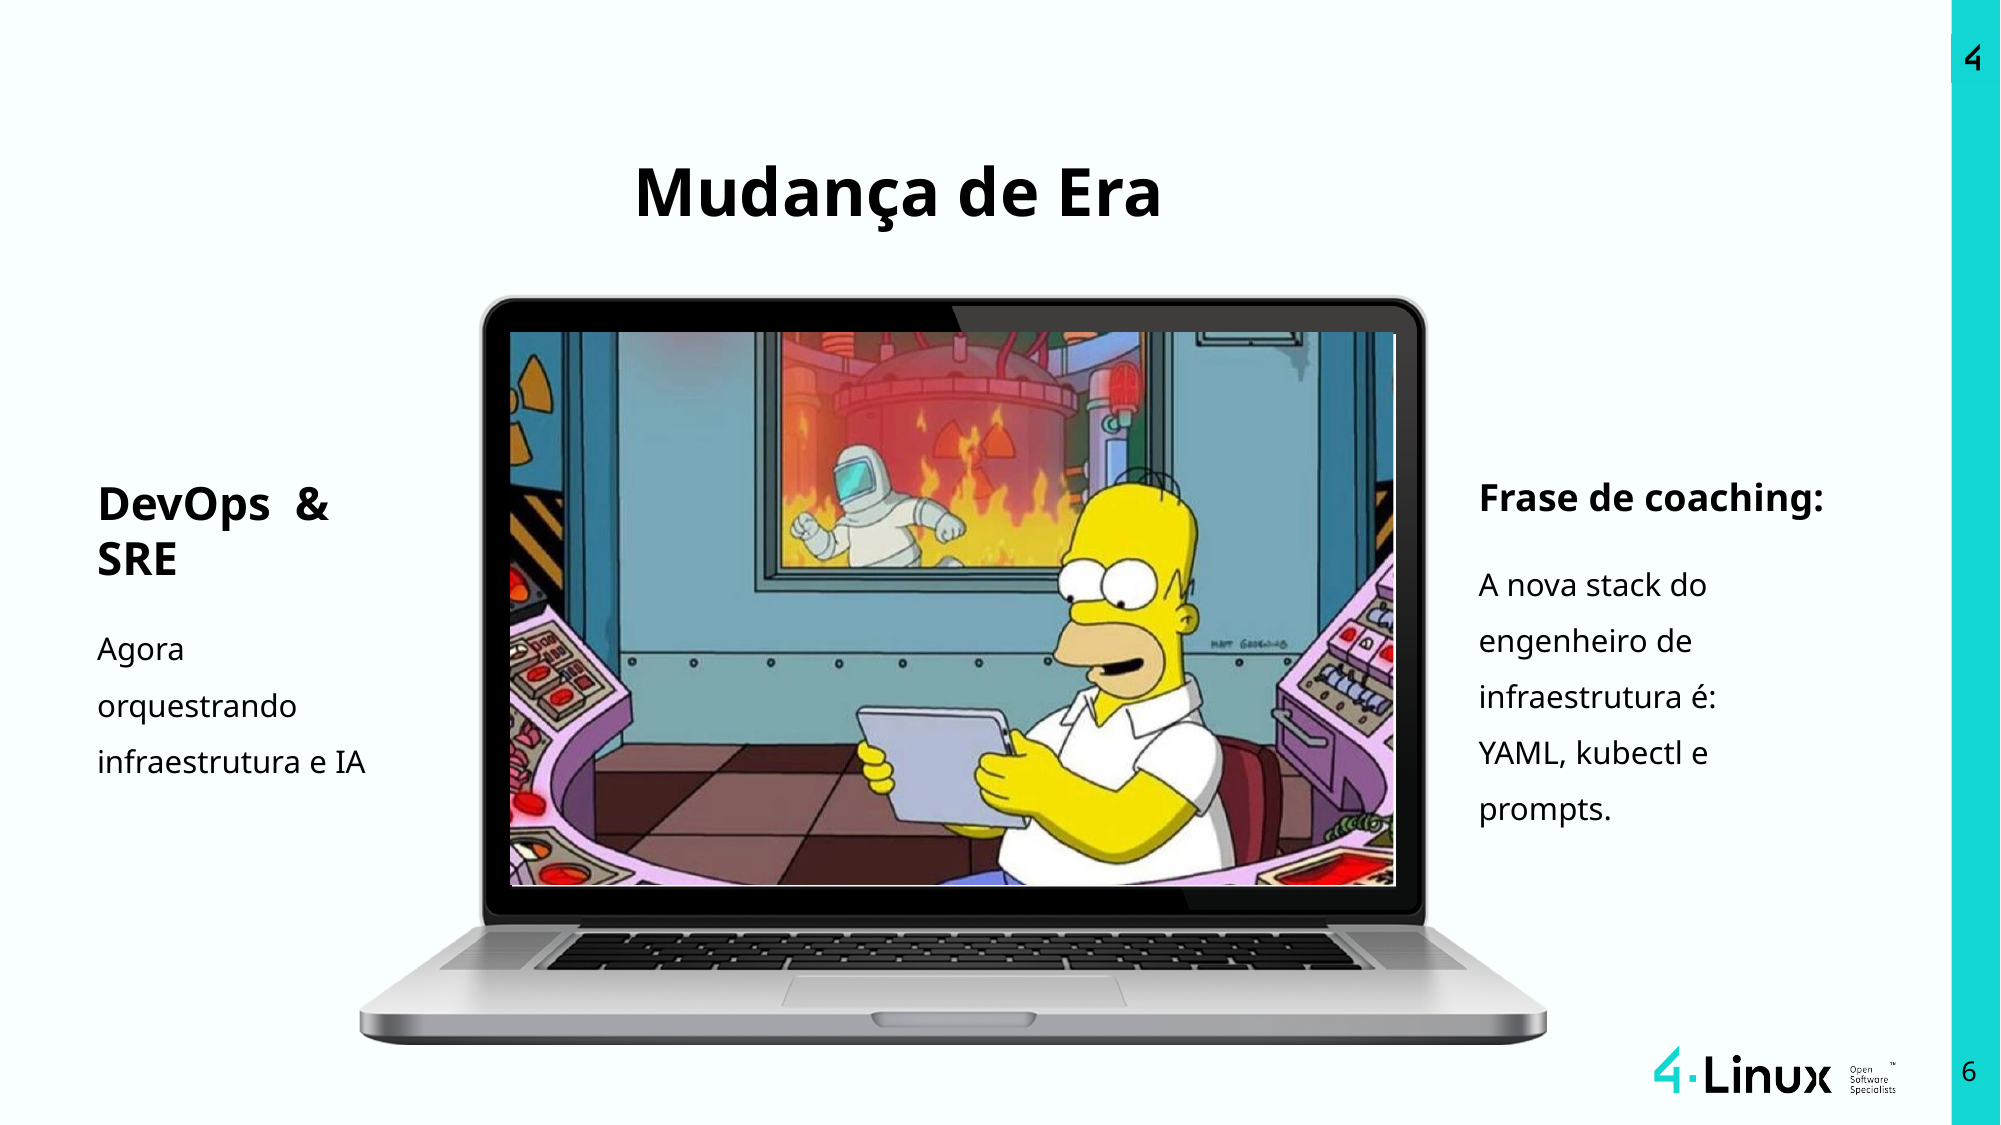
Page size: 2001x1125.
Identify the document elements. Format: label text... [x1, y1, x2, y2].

list Agora orquestrando infraestrutura e IA [82, 603, 400, 743]
slide_number ‹#› [1871, 1038, 1992, 1125]
title Mudança de Era [348, 142, 1449, 237]
picture [1654, 1045, 1871, 1095]
list DevOps & SRE [82, 467, 400, 507]
list Frase de coaching: [1463, 466, 1860, 507]
picture [359, 292, 1547, 1045]
list A nova stack do engenheiro de infraestrutura é: YAML, kubectl e prompts. [1463, 538, 1781, 679]
picture [1951, 34, 2000, 83]
